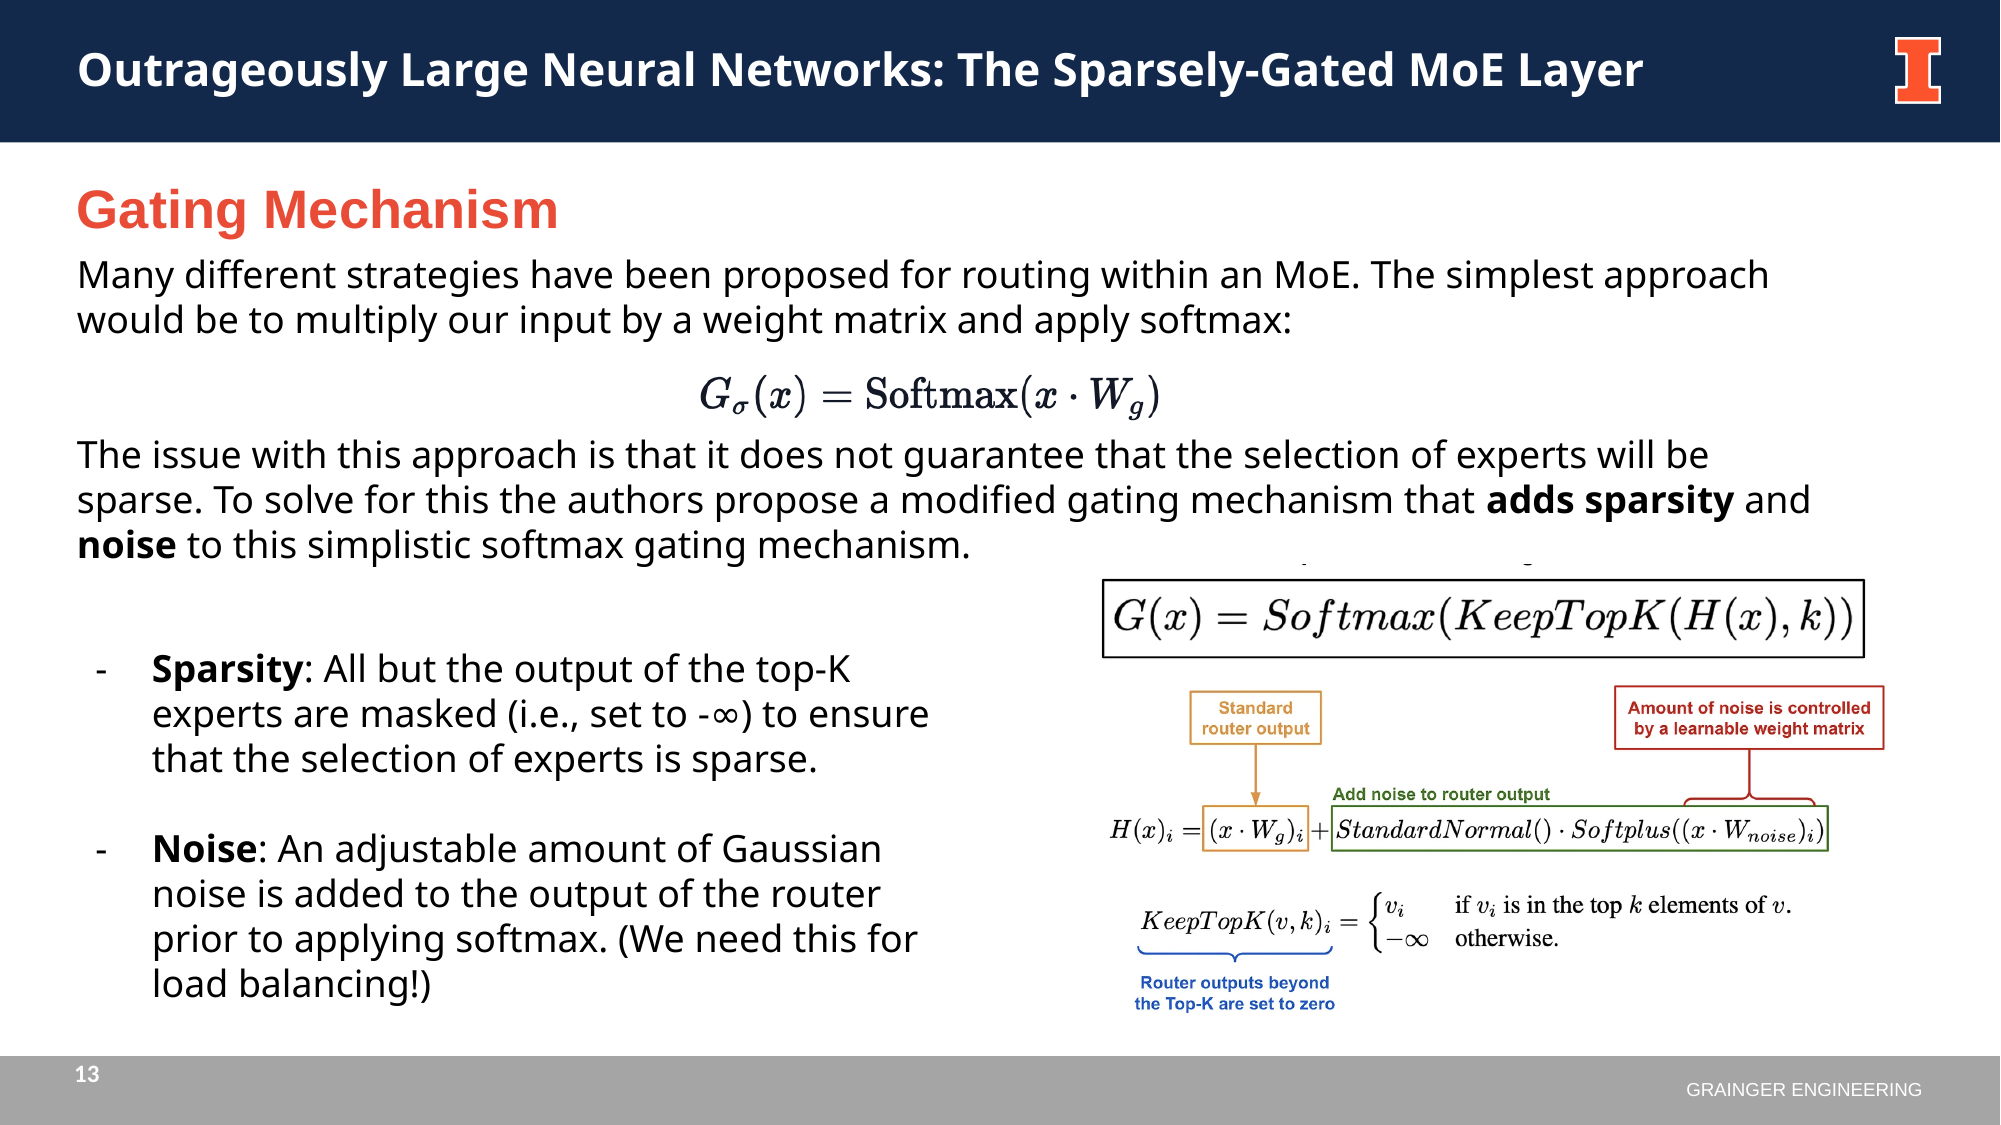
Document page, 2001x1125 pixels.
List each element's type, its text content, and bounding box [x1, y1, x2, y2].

text_box Many different strategies have been proposed for routing within an MoE. The simplest approach would be to multiply our input by a weight matrix and apply softmax: The issue with this approach is that it does not guarantee that the selection of experts will be sparse. To solve for this the authors propose a modified gating mechanism that adds sparsity and noise to this simplistic softmax gating mechanism. [61, 235, 1852, 716]
text_box GRAINGER ENGINEERING [1531, 1070, 1938, 1108]
slide_number ‹#› [59, 1042, 510, 1103]
text_box [0, 0, 2000, 143]
text_box [0, 1056, 2000, 1125]
picture [1078, 564, 1914, 1028]
picture [676, 331, 1185, 452]
list Gating Mechanism [61, 167, 1165, 235]
picture [1895, 37, 1942, 104]
text_box Sparsity: All but the output of the top-K experts are masked (i.e., set to -∞) to ensure that the selection of experts is sparse. Noise: An adjustable amount of Gaussian noise is added to the output of the router prior to applying softmax. (We need this for load balancing!) [61, 585, 987, 1111]
text_box Outrageously Large Neural Networks: The Sparsely-Gated MoE Layer [61, 33, 1852, 104]
